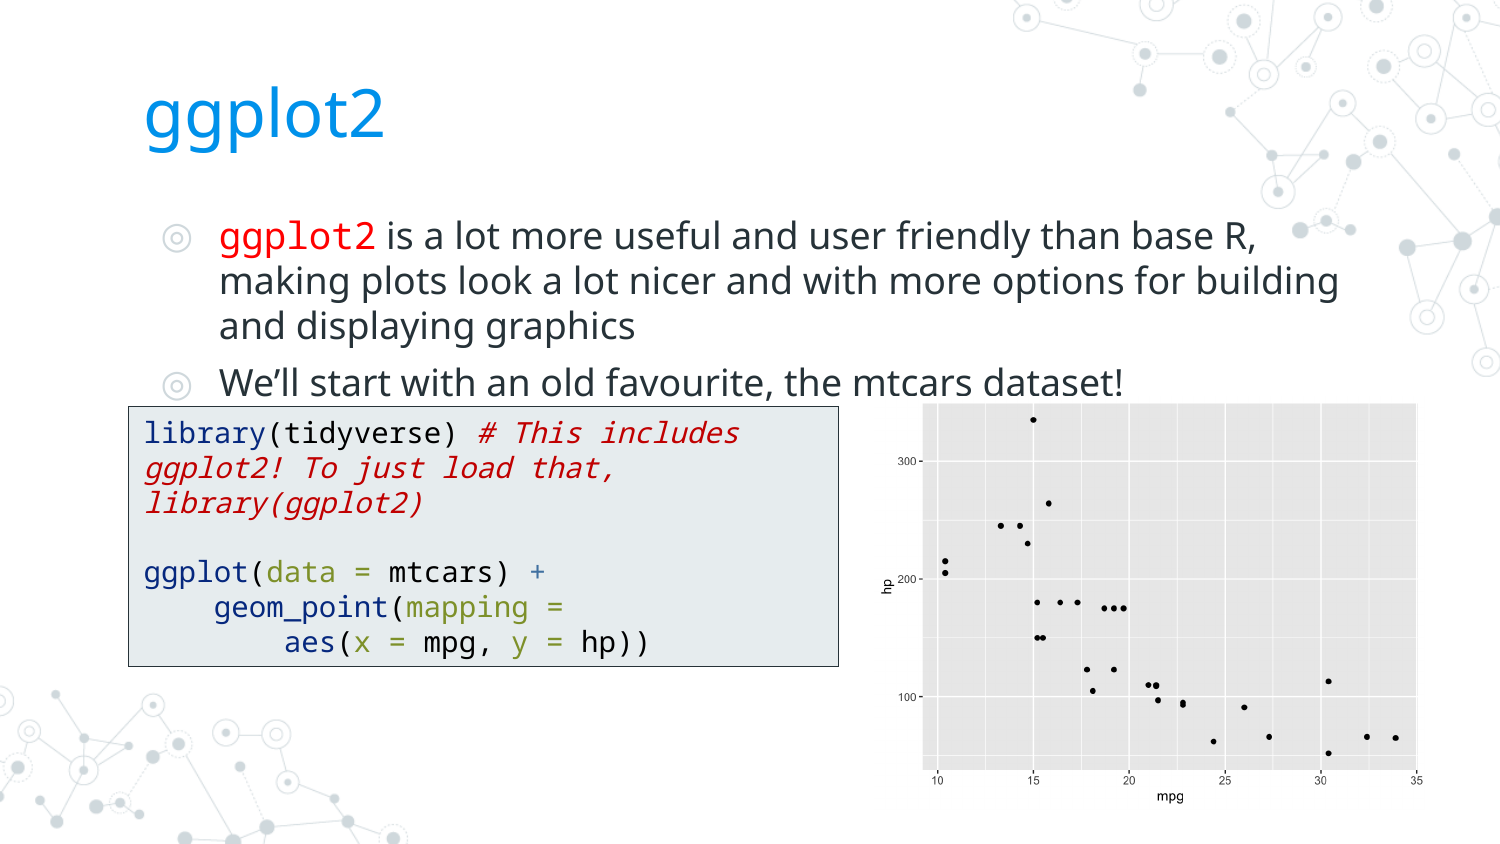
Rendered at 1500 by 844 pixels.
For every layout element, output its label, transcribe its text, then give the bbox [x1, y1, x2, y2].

picture [0, 0, 1500, 844]
title ggplot2 [128, 50, 1372, 166]
text_box library(tidyverse) # This includes ggplot2! To just load that, library(ggplot2) ggplot(data = mtcars) + geom_point(mapping = aes(x = mpg, y = hp)) [128, 406, 839, 667]
list ggplot2 is a lot more useful and user friendly than base R, making plots look a lot nicer and with more options for building and displaying graphics We’ll start with an old favourite, the mtcars dataset! [128, 196, 1413, 502]
